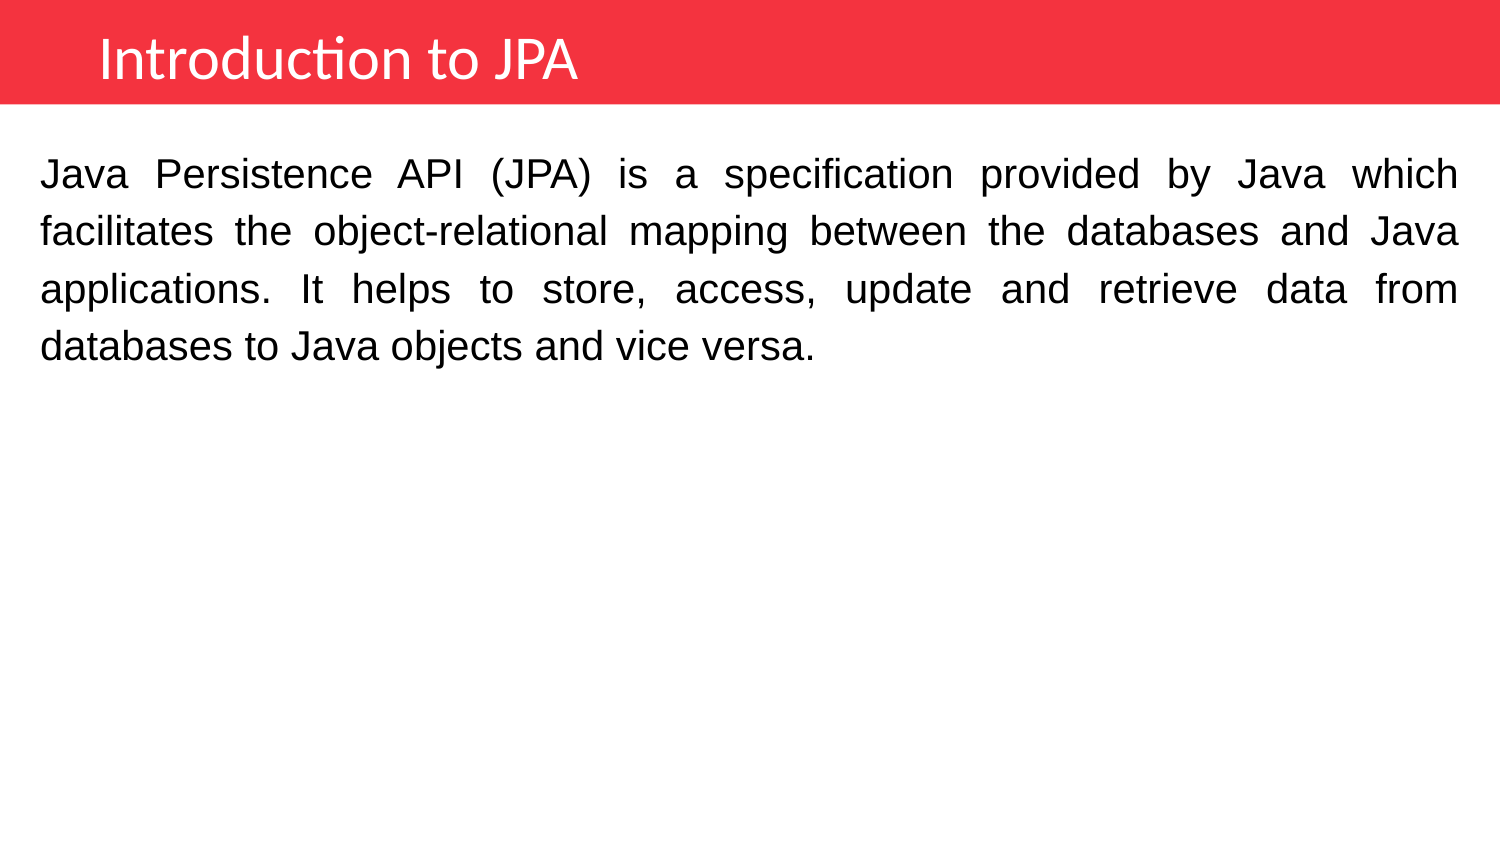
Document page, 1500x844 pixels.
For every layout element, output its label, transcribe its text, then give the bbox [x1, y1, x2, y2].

text_box Java Persistence API (JPA) is a specification provided by Java which facilitates the object-relational mapping between the databases and Java applications. It helps to store, access, update and retrieve data from databases to Java objects and vice versa. [25, 123, 1475, 820]
text_box Introduction to JPA [83, 2, 1289, 123]
text_box [0, 0, 1500, 105]
